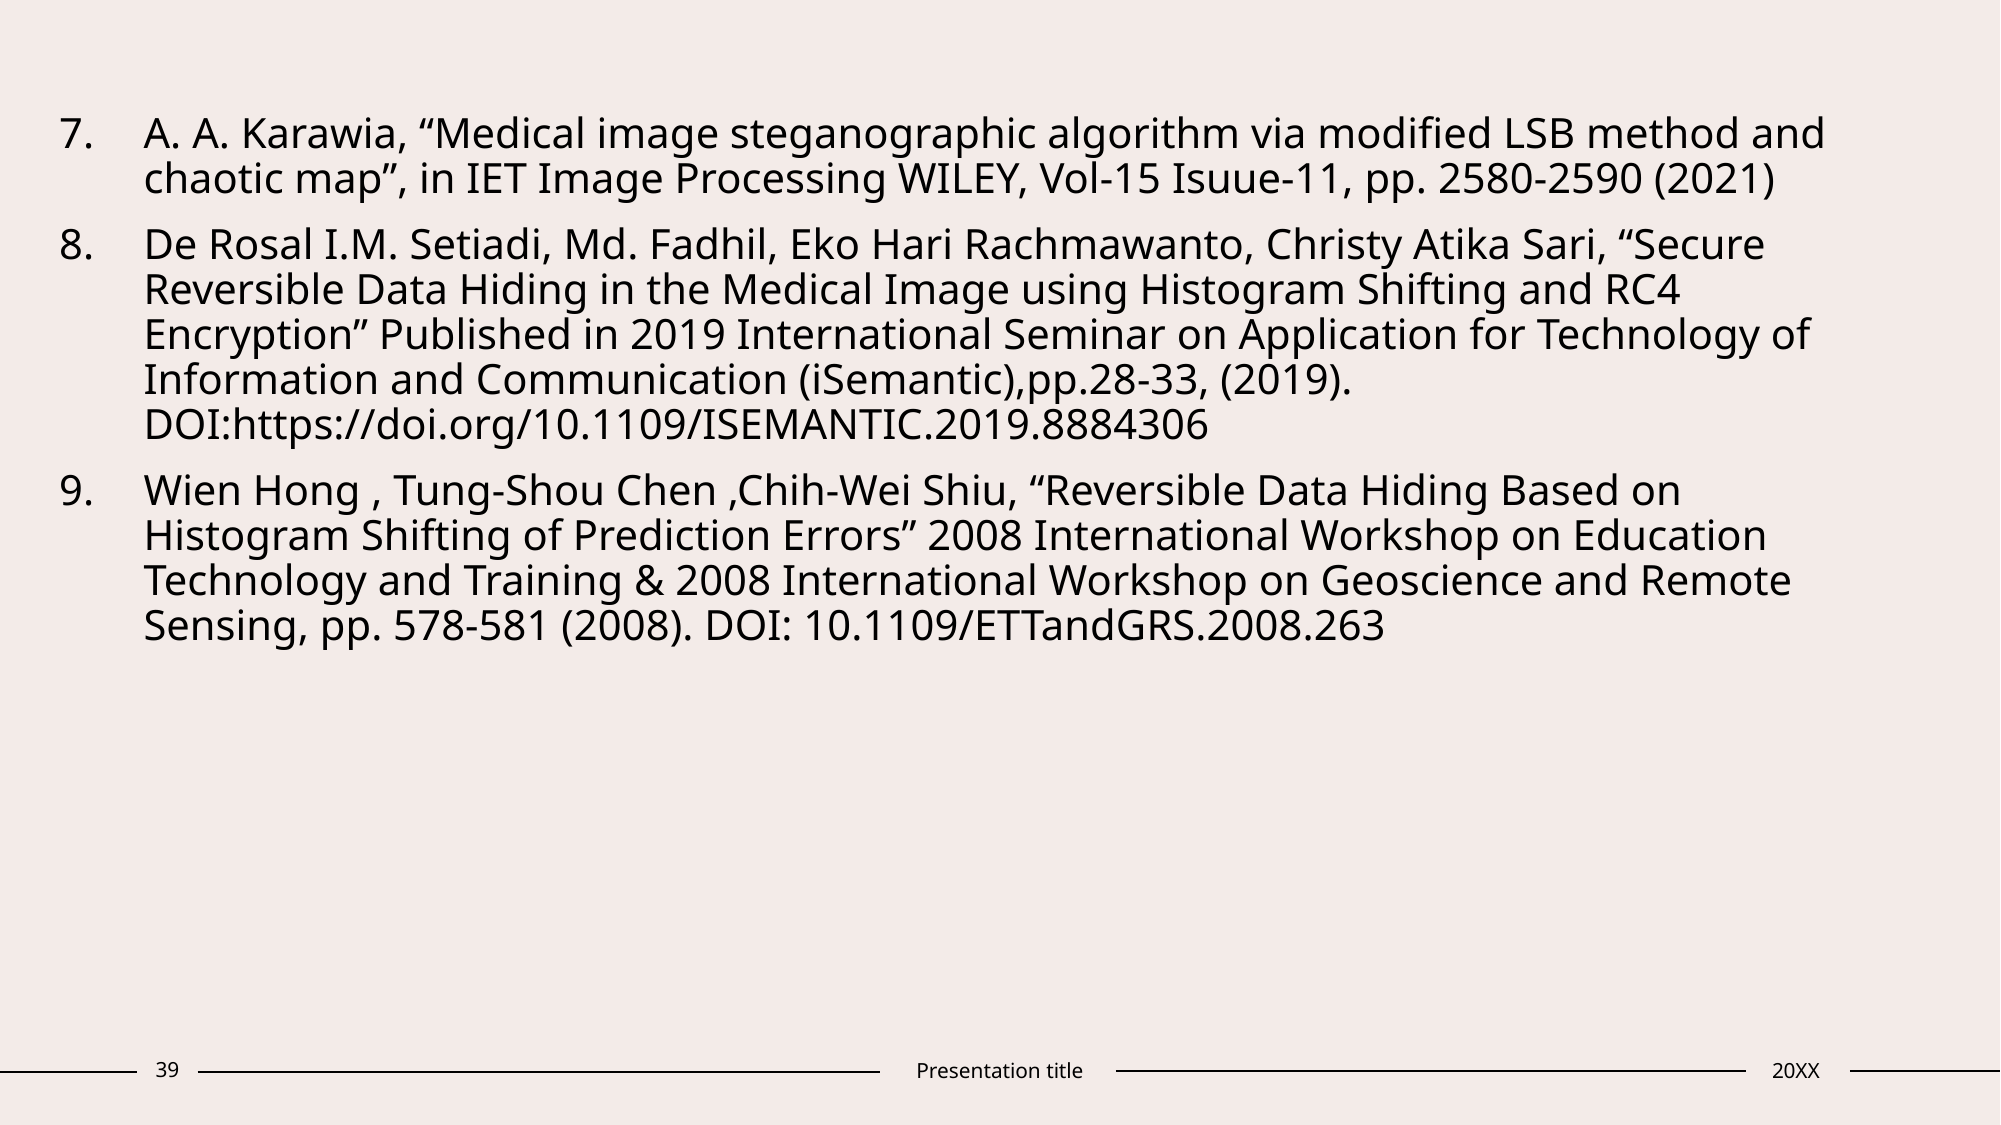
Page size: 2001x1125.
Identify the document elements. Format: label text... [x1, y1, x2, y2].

slide_number 20XX [1743, 1050, 1849, 1091]
footer Presentation title [879, 1050, 1120, 1091]
slide_number 39 [137, 1050, 198, 1091]
list A. A. Karawia, “Medical image steganographic algorithm via modified LSB method and chaotic map”, in IET Image Processing WILEY, Vol-15 Isuue-11, pp. 2580-2590 (2021) De Rosal I.M. Setiadi, Md. Fadhil, Eko Hari Rachmawanto, Christy Atika Sari, “Secure Reversible Data Hiding in the Medical Image using Histogram Shifting and RC4 Encryption” Published in 2019 International Seminar on Application for Technology of Information and Communication (iSemantic),pp.28-33, (2019). DOI:https://doi.org/10.1109/ISEMANTIC.2019.8884306 Wien Hong , Tung-Shou Chen ,Chih-Wei Shiu, “Reversible Data Hiding Based on Histogram Shifting of Prediction Errors” 2008 International Workshop on Education Technology and Training & 2008 International Workshop on Geoscience and Remote Sensing, pp. 578-581 (2008). DOI: 10.1109/ETTandGRS.2008.263 [44, 34, 1849, 717]
